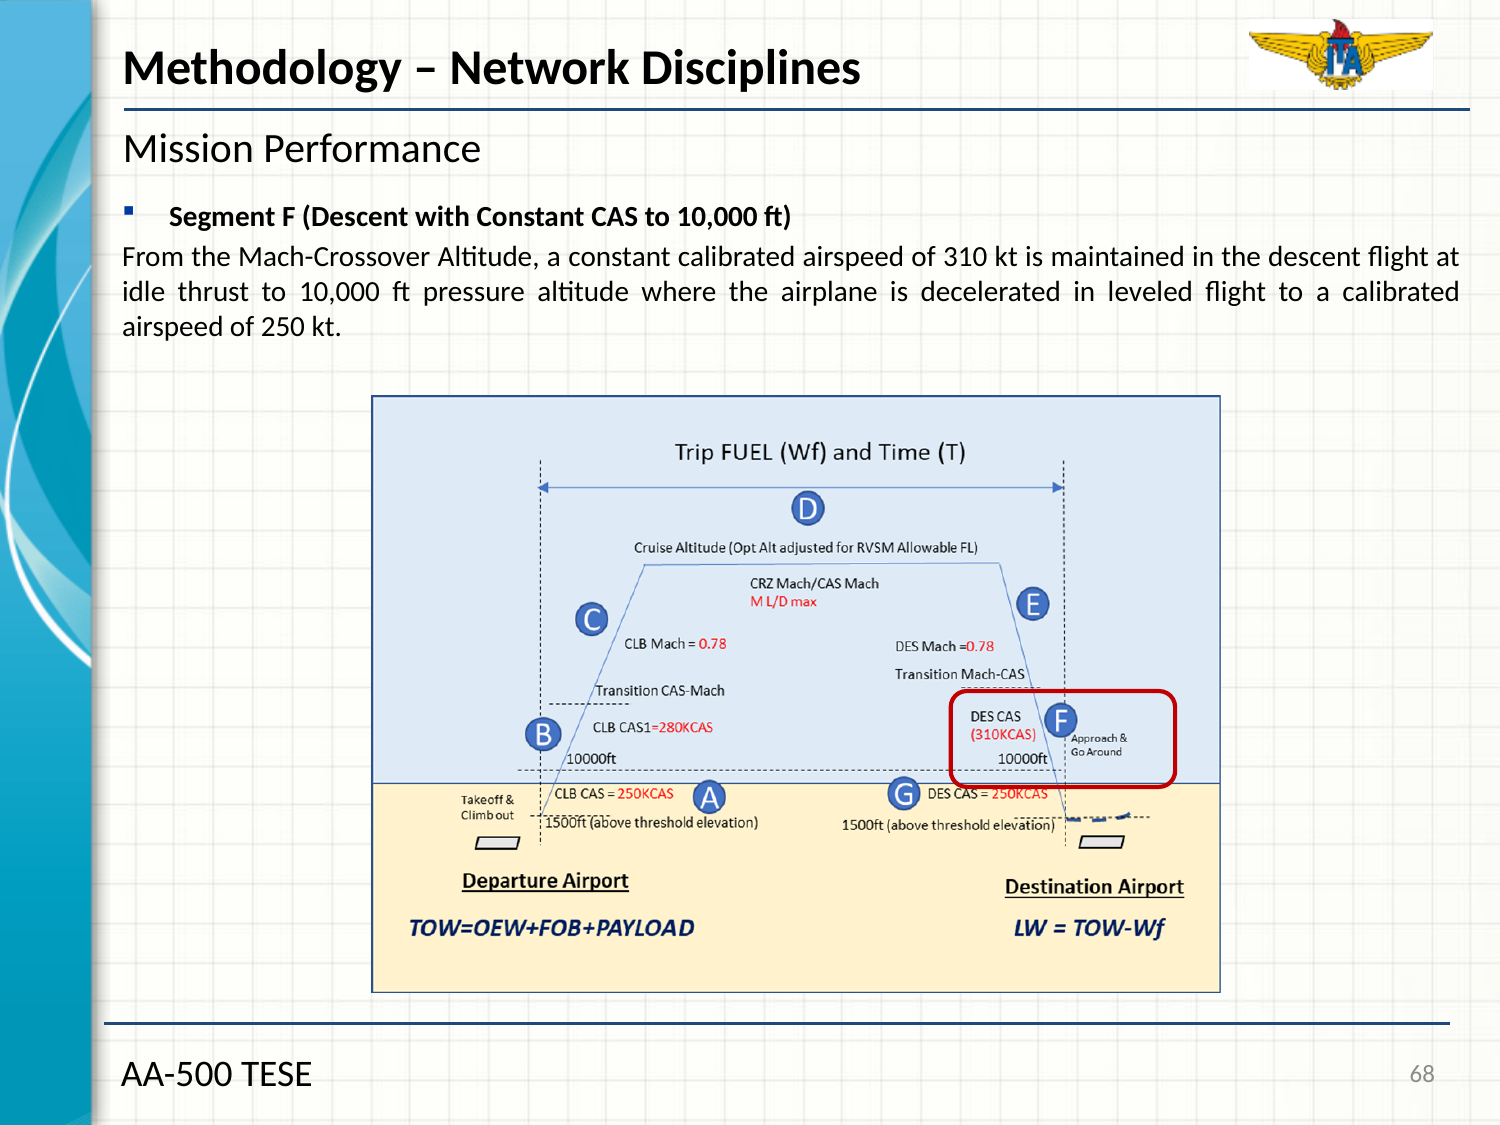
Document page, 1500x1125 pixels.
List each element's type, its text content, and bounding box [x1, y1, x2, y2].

text_box Mission Performance [108, 113, 758, 179]
text_box Methodology – Network Disciplines [107, 27, 975, 102]
text_box Segment F (Descent with Constant CAS to 10,000 ft) From the Mach-Crossover Altitude, a constant calibrated airspeed of 310 kt is maintained in the descent flight at idle thrust to 10,000 ft pressure altitude where the airplane is decelerated in leveled flight to a calibrated airspeed of 250 kt. [107, 189, 1476, 350]
picture [0, 0, 1500, 1125]
slide_number 68 [1100, 1042, 1450, 1103]
